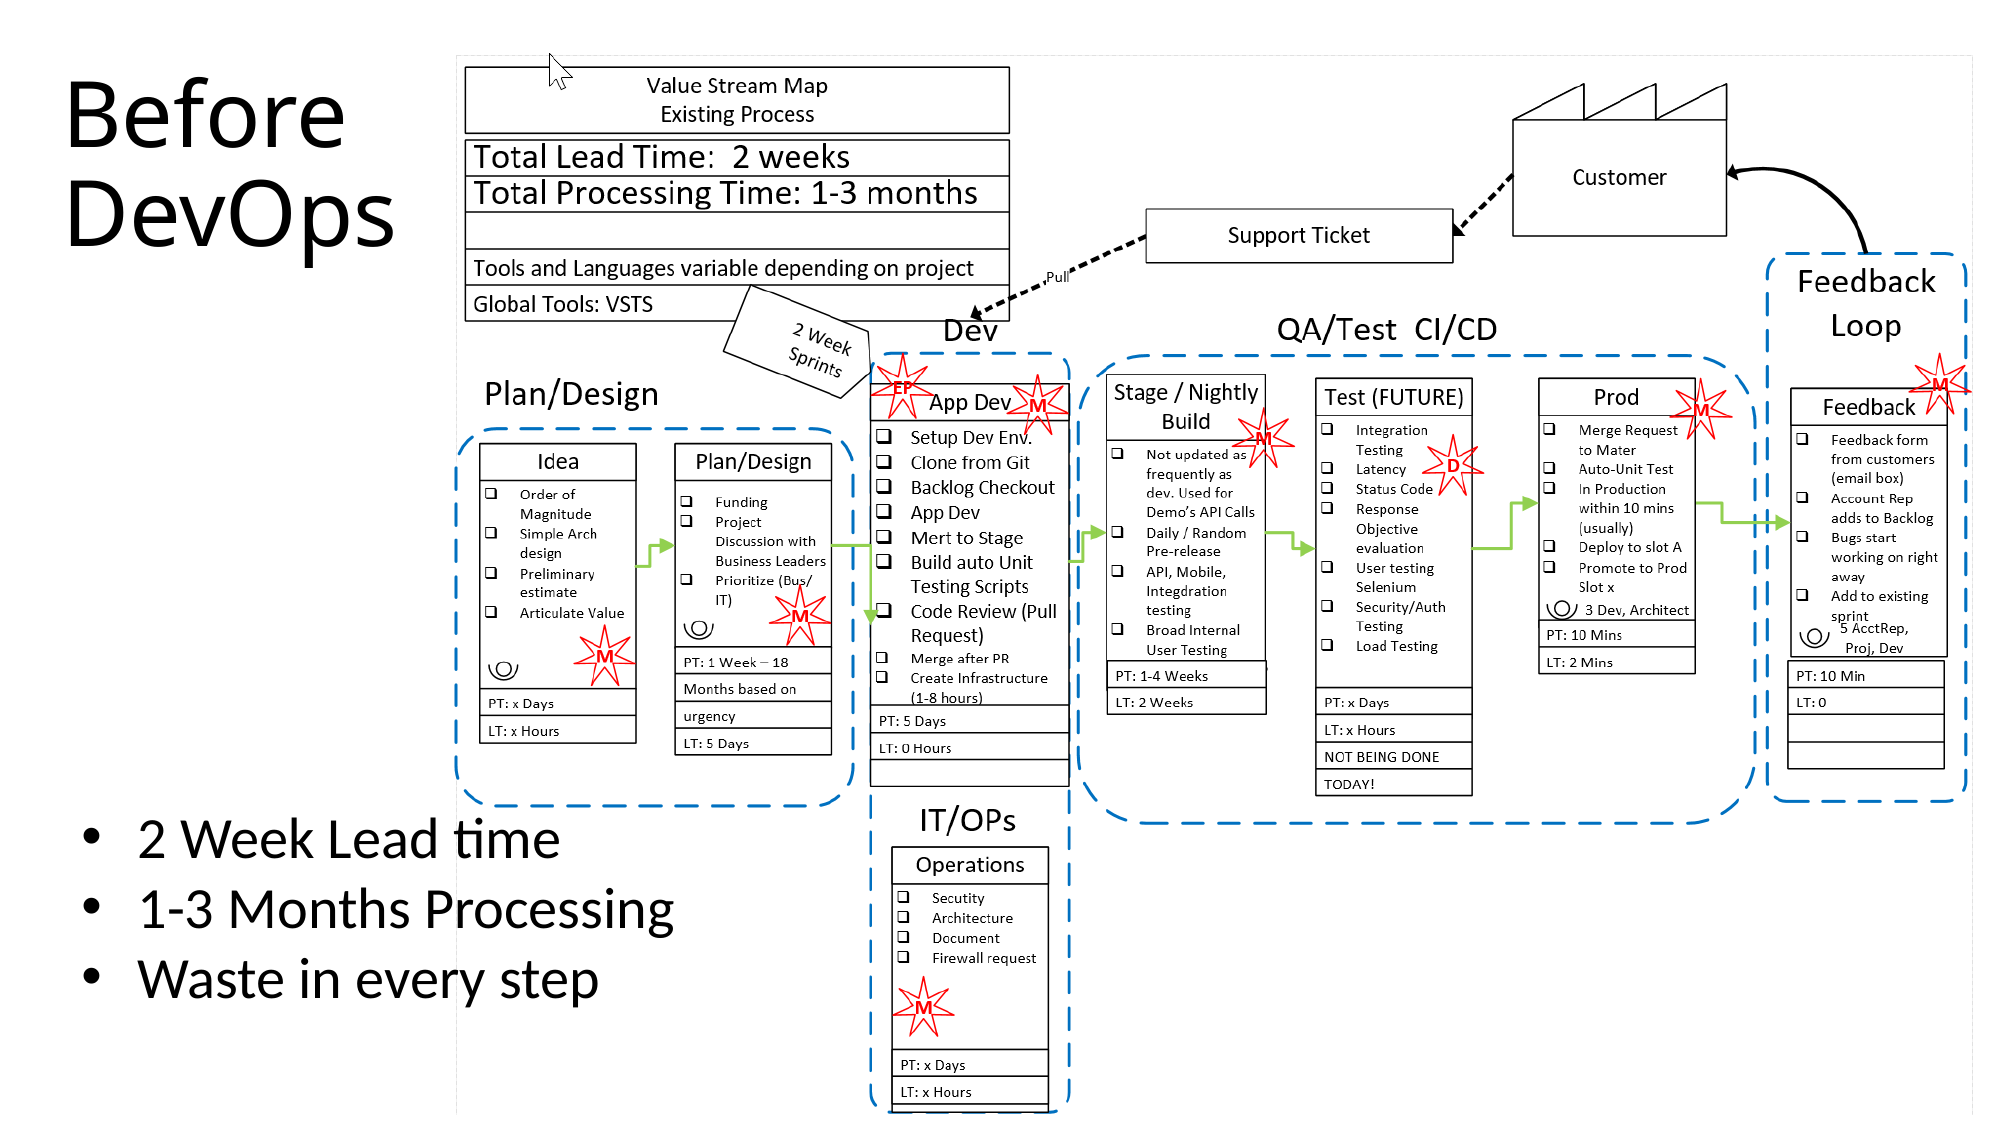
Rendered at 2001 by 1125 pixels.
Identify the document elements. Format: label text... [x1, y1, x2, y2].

text_box 2 Week Lead time 1-3 Months Processing Waste in every step [66, 792, 772, 1125]
picture [434, 45, 1976, 1115]
title Before DevOps [47, 58, 434, 276]
